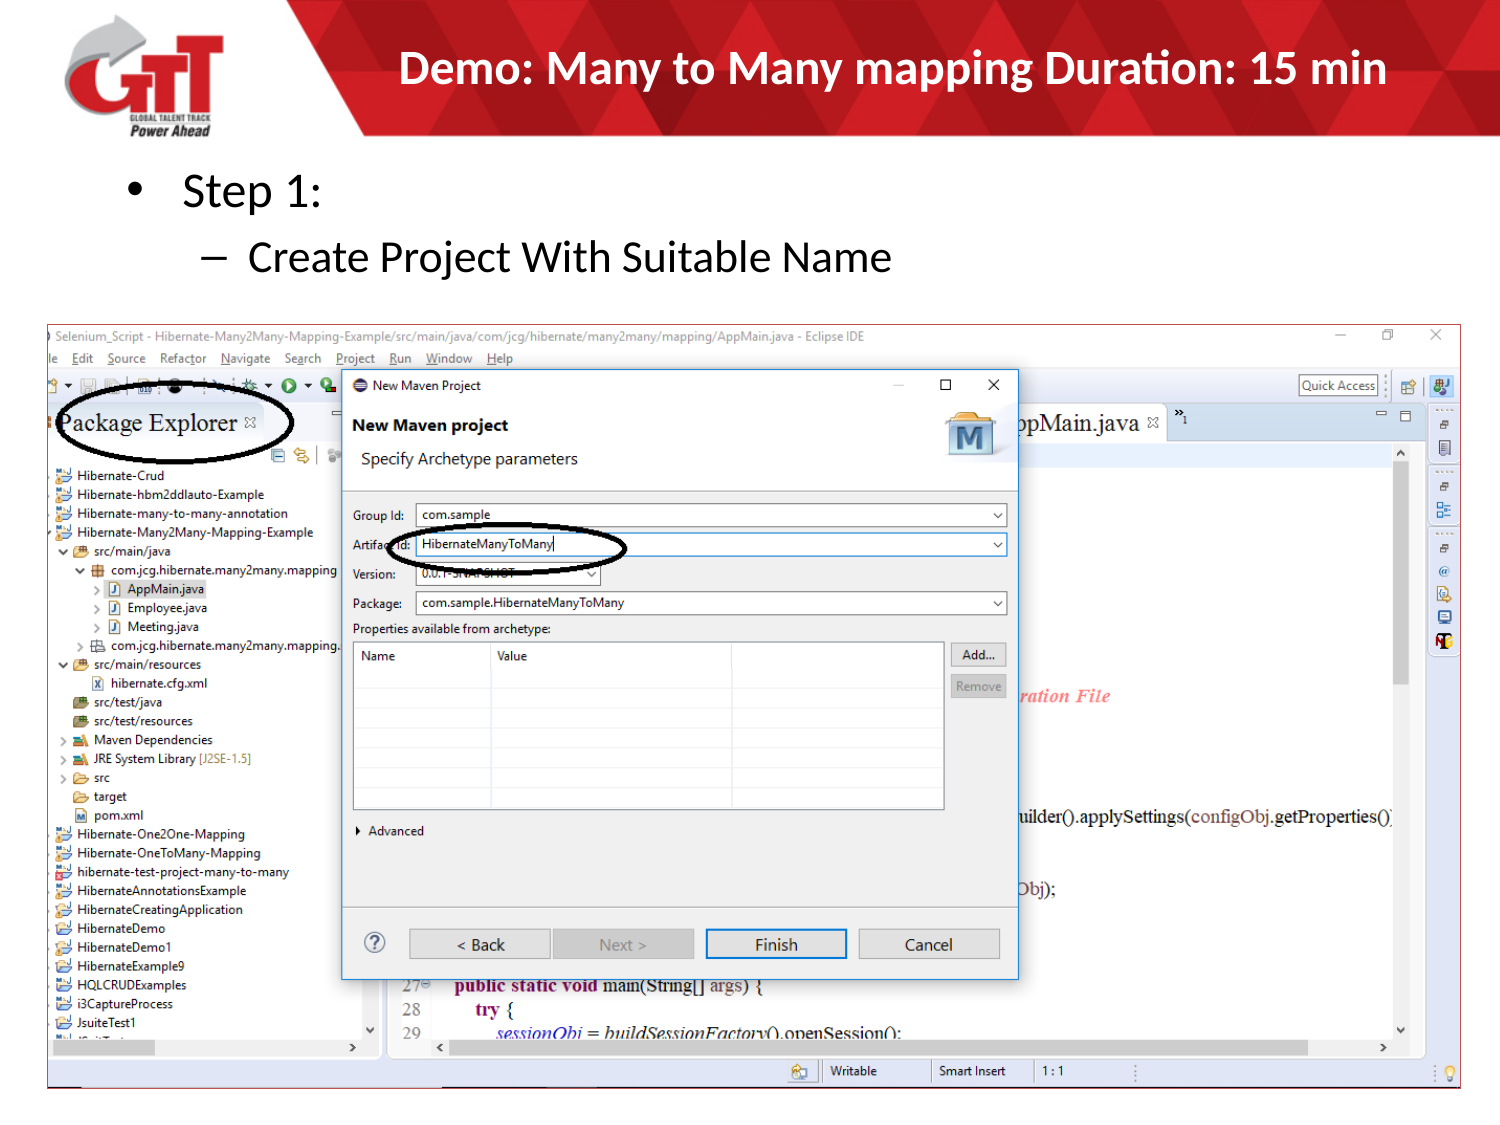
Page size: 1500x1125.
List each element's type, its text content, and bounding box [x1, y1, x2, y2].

title Demo: Many to Many mapping Duration: 15 min [324, 12, 1463, 118]
picture [0, 0, 1500, 1125]
text_box Step 1: Create Project With Suitable Name [111, 150, 1462, 296]
